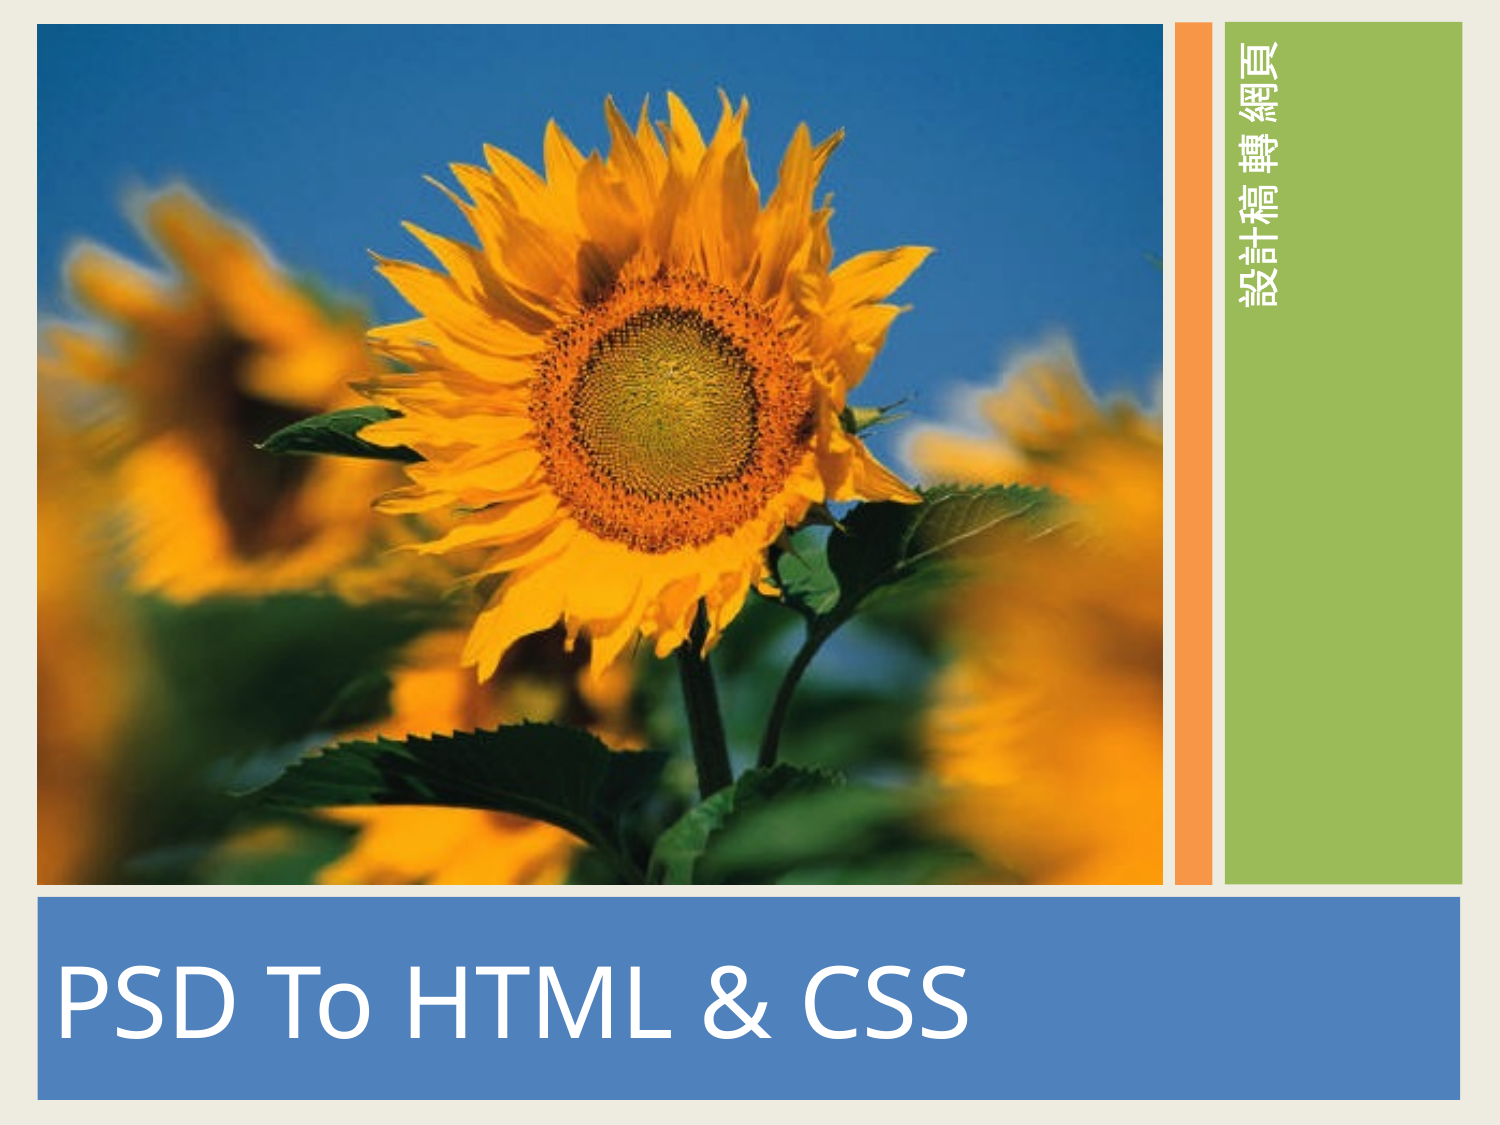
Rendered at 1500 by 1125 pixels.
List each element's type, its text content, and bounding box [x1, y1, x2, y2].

list 設計稿 轉 網頁 [1224, 25, 1388, 876]
picture [37, 24, 1163, 885]
list PSD To HTML & CSS [37, 896, 1461, 1100]
